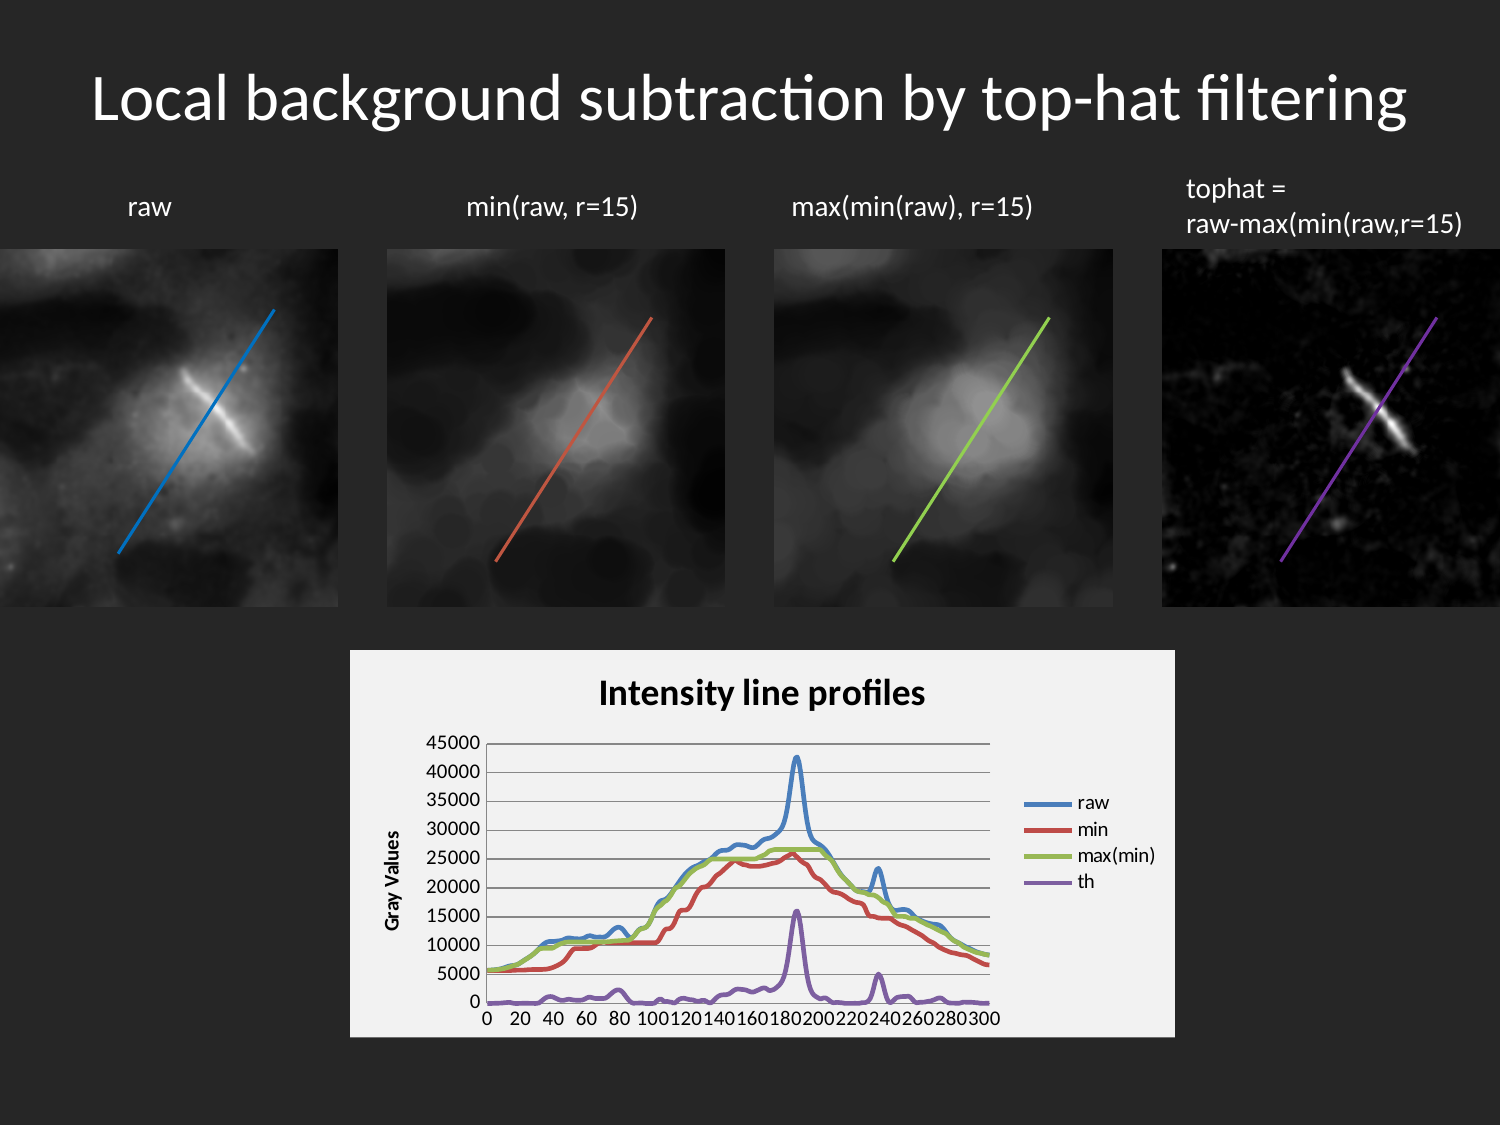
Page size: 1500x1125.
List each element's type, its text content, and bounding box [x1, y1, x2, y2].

text_box max(min(raw), r=15) [776, 180, 1049, 230]
chart [349, 649, 1176, 1038]
title Local background subtraction by top-hat filtering [0, 0, 1500, 188]
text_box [0, 249, 338, 607]
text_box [1162, 249, 1500, 607]
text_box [774, 249, 1113, 607]
text_box min(raw, r=15) [451, 180, 654, 230]
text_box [387, 249, 726, 607]
text_box raw [112, 180, 187, 230]
text_box tophat = raw-max(min(raw,r=15) [1171, 162, 1479, 248]
